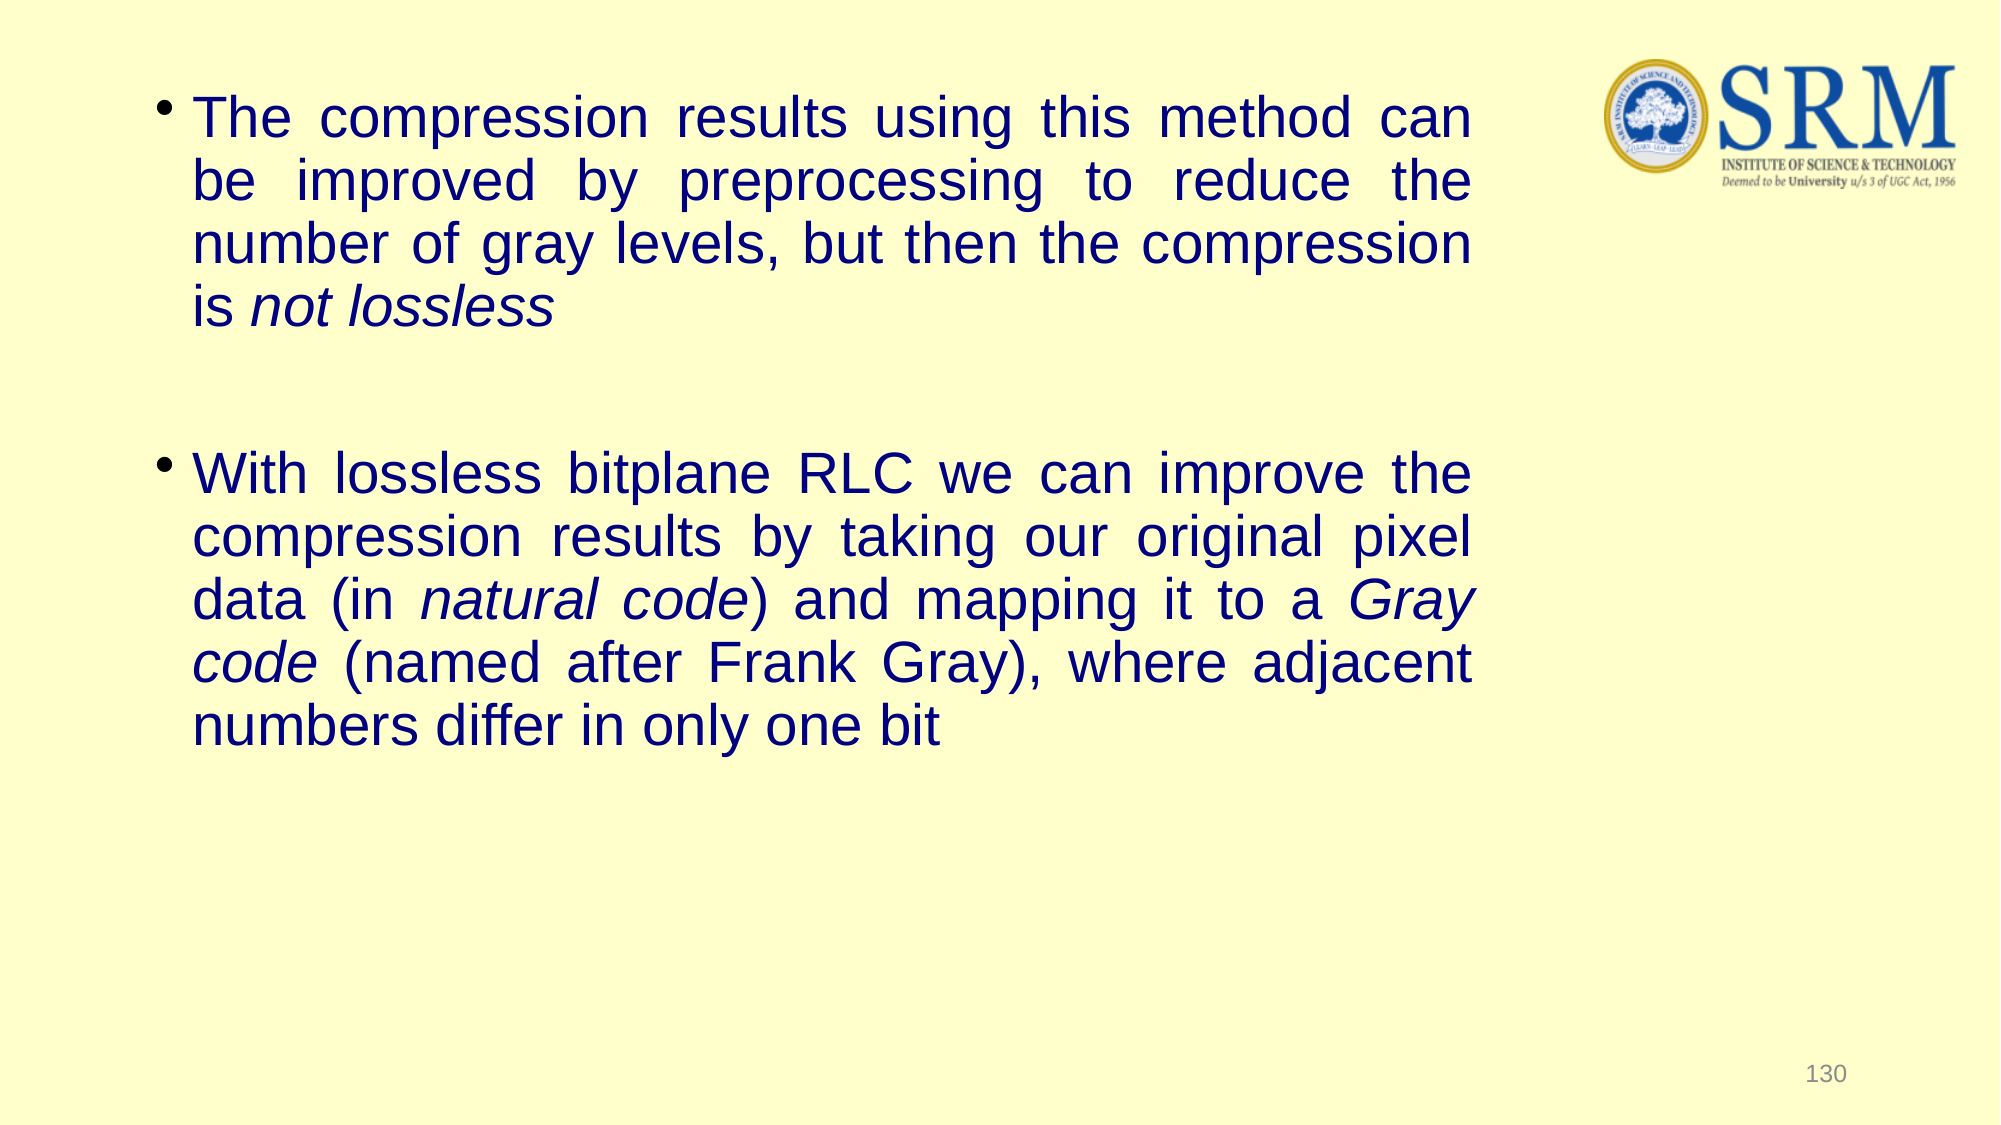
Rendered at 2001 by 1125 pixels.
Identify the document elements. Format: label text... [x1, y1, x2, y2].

picture [1604, 59, 1956, 189]
slide_number 130 [1412, 1042, 1863, 1103]
list The compression results using this method can be improved by preprocessing to reduce the number of gray levels, but then the compression is not lossless With lossless bitplane RLC we can improve the compression results by taking our original pixel data (in natural code) and mapping it to a Gray code (named after Frank Gray), where adjacent numbers differ in only one bit [139, 79, 1490, 1005]
